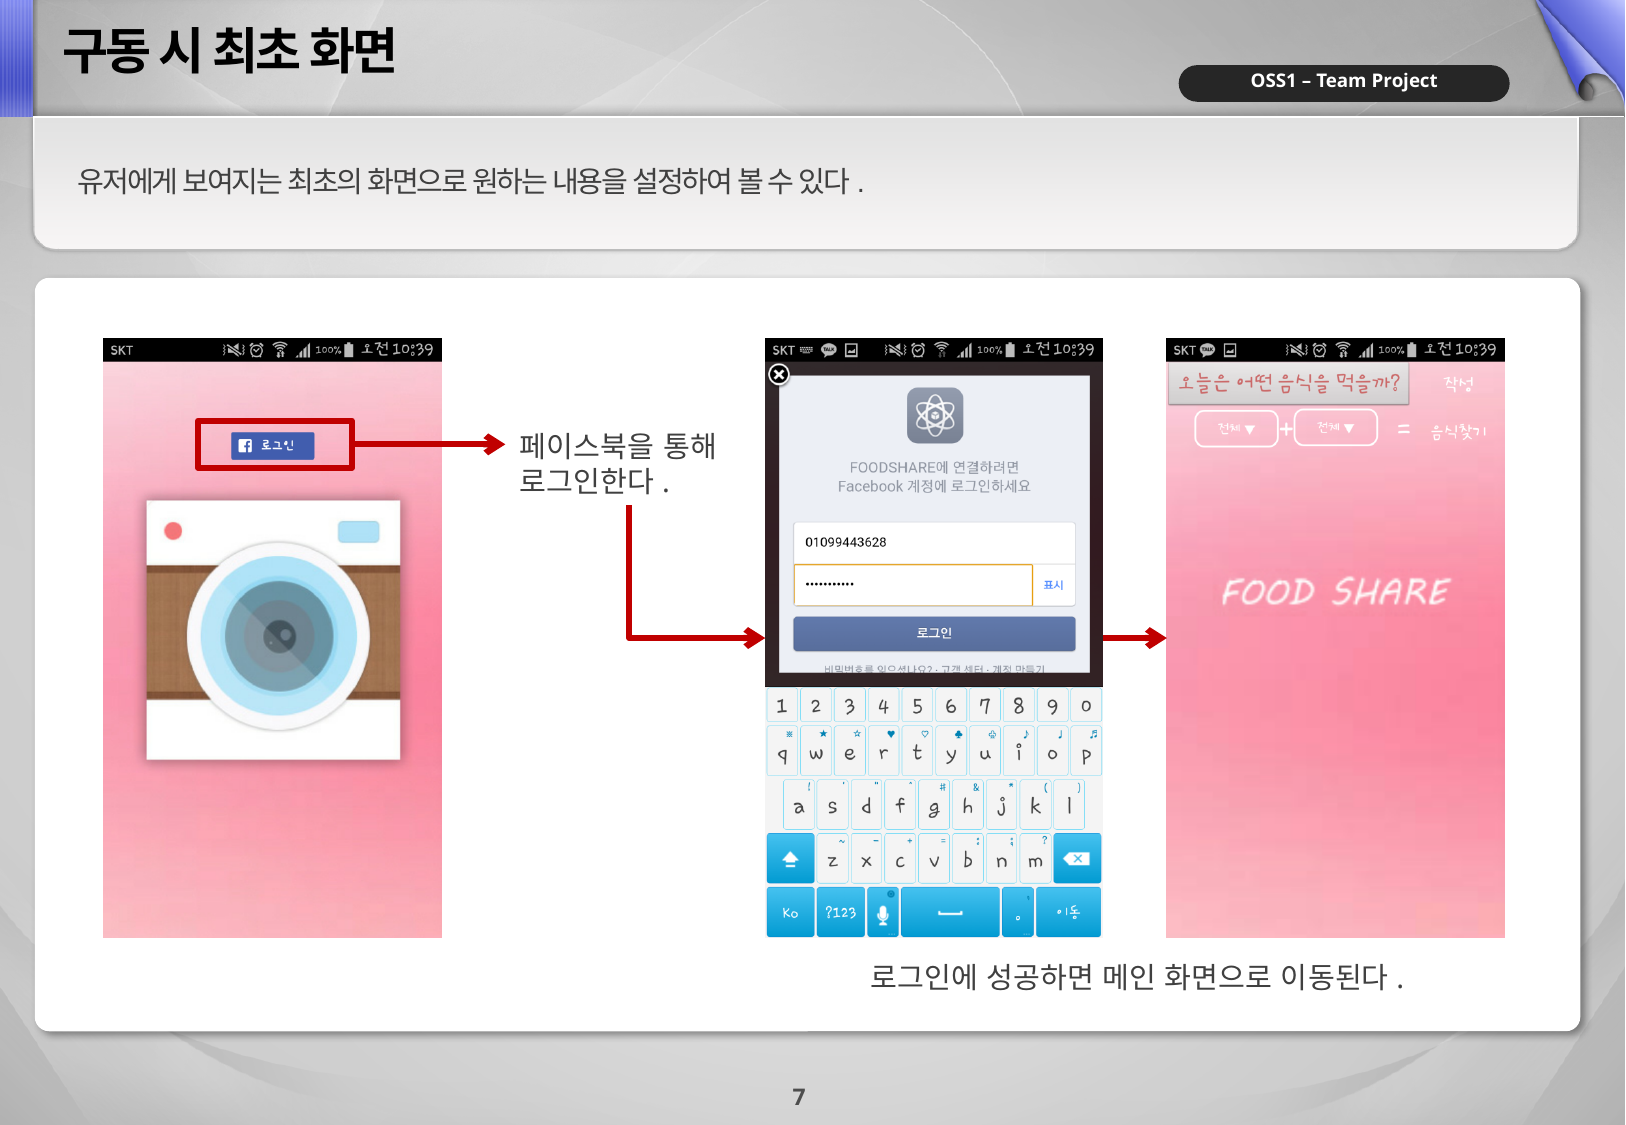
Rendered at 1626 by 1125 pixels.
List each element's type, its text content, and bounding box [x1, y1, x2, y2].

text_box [631, 504, 764, 641]
text_box 로그인에 성공하면 메인 화면으로 이동된다. [765, 952, 1510, 1002]
text_box [32, 275, 1583, 1034]
text_box 페이스북을 통해 로그인한다. [505, 420, 754, 506]
picture [0, 0, 1625, 1125]
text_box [27, 116, 1584, 255]
subtitle 구동 시 최초 화면 [62, 24, 1138, 81]
